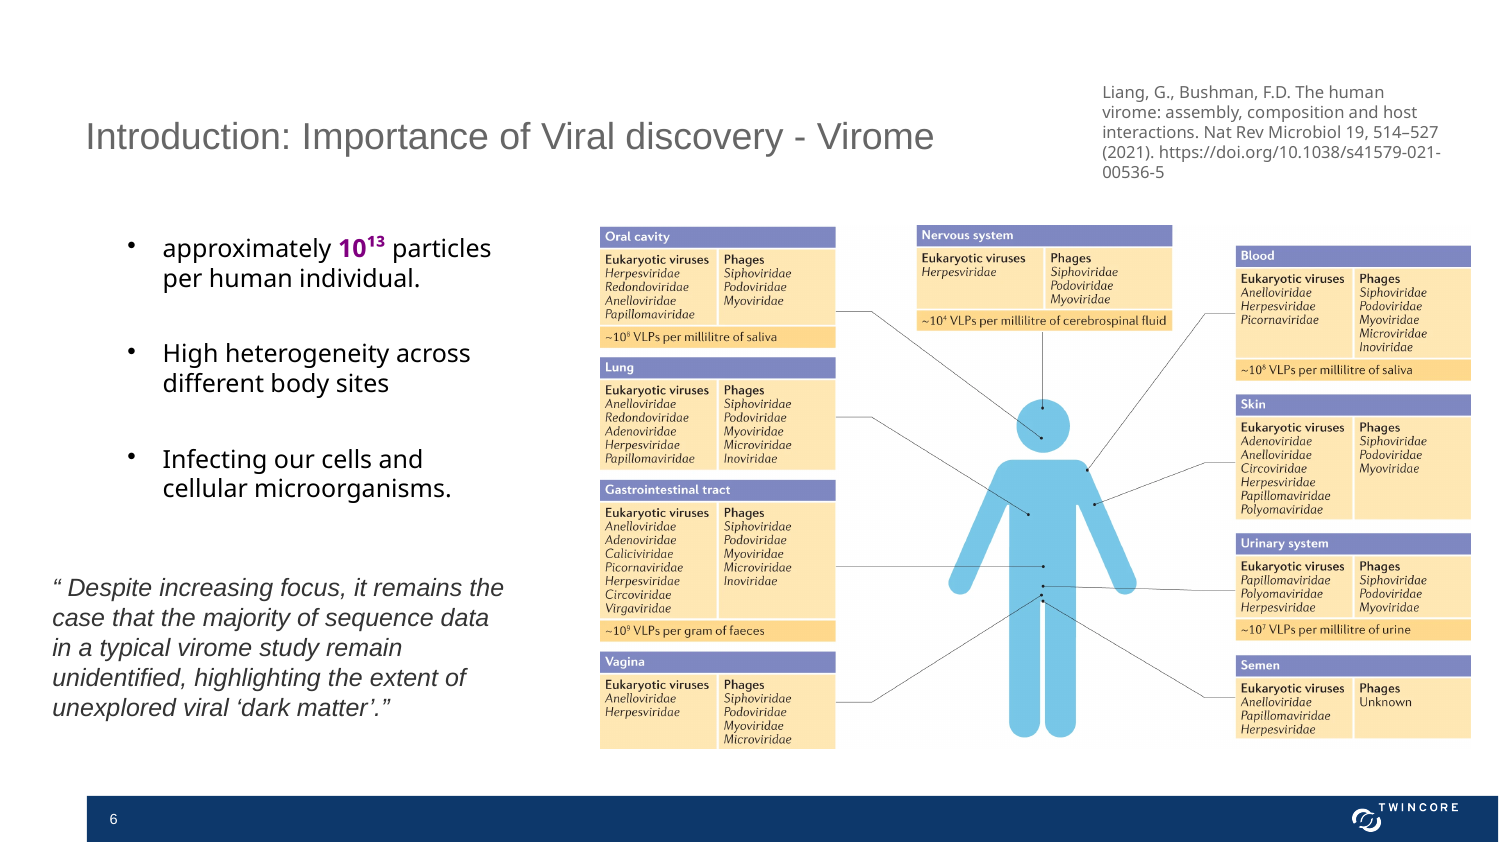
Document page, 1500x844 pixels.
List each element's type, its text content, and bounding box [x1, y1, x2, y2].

picture [1352, 803, 1458, 832]
picture [599, 224, 1471, 750]
text_box approximately 10¹³ particles per human individual. High heterogeneity across different body sites Infecting our cells and cellular microorganisms. [112, 225, 524, 599]
text_box Liang, G., Bushman, F.D. The human virome: assembly, composition and host interactions. Nat Rev Microbiol 19, 514–527 (2021). https://doi.org/10.1038/s41579-021-00536-5 [1087, 74, 1462, 204]
text_box “ Despite increasing focus, it remains the case that the majority of sequence data in a typical virome study remain unidentified, highlighting the extent of unexplored viral ‘dark matter’.” [37, 564, 524, 718]
